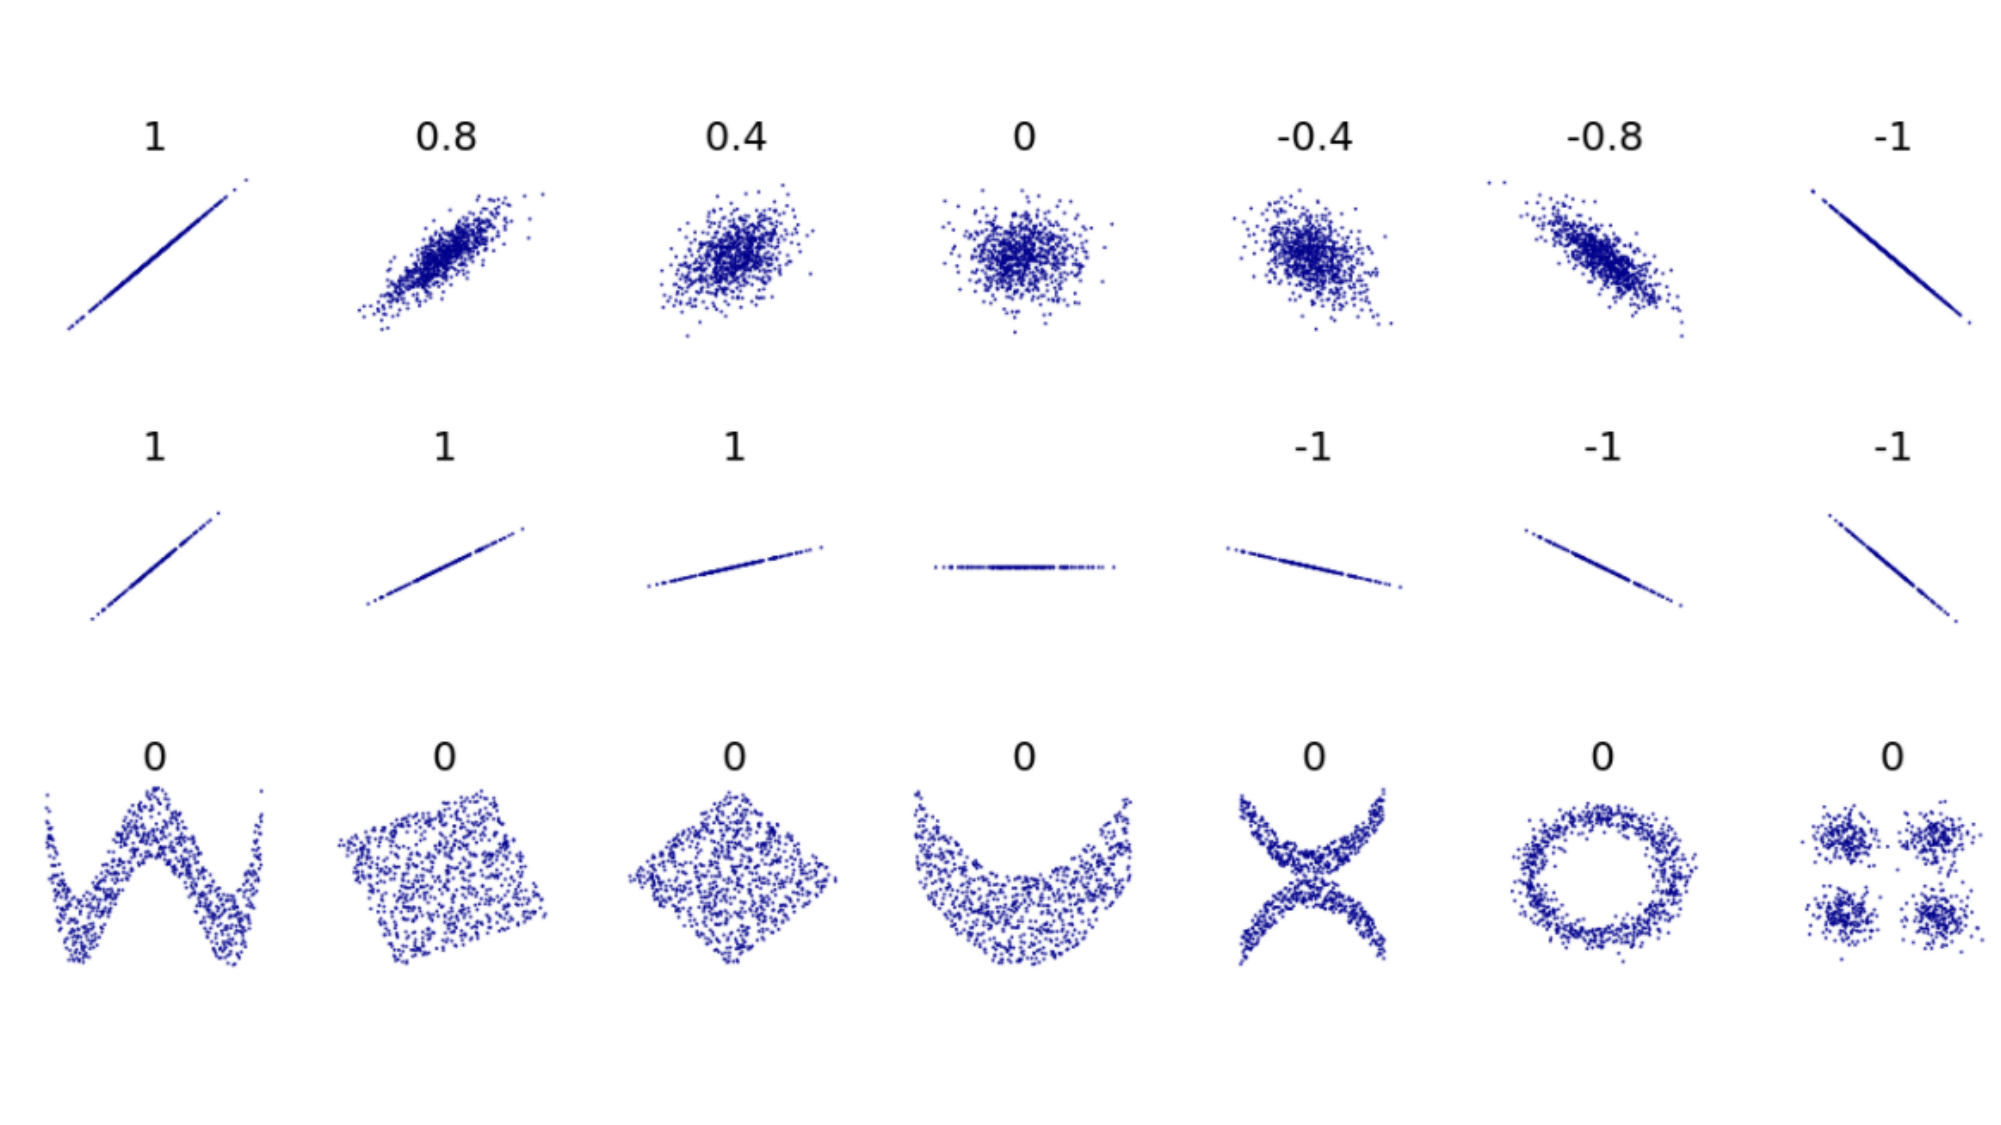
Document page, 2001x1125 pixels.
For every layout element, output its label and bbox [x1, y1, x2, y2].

picture [0, 108, 2000, 1016]
